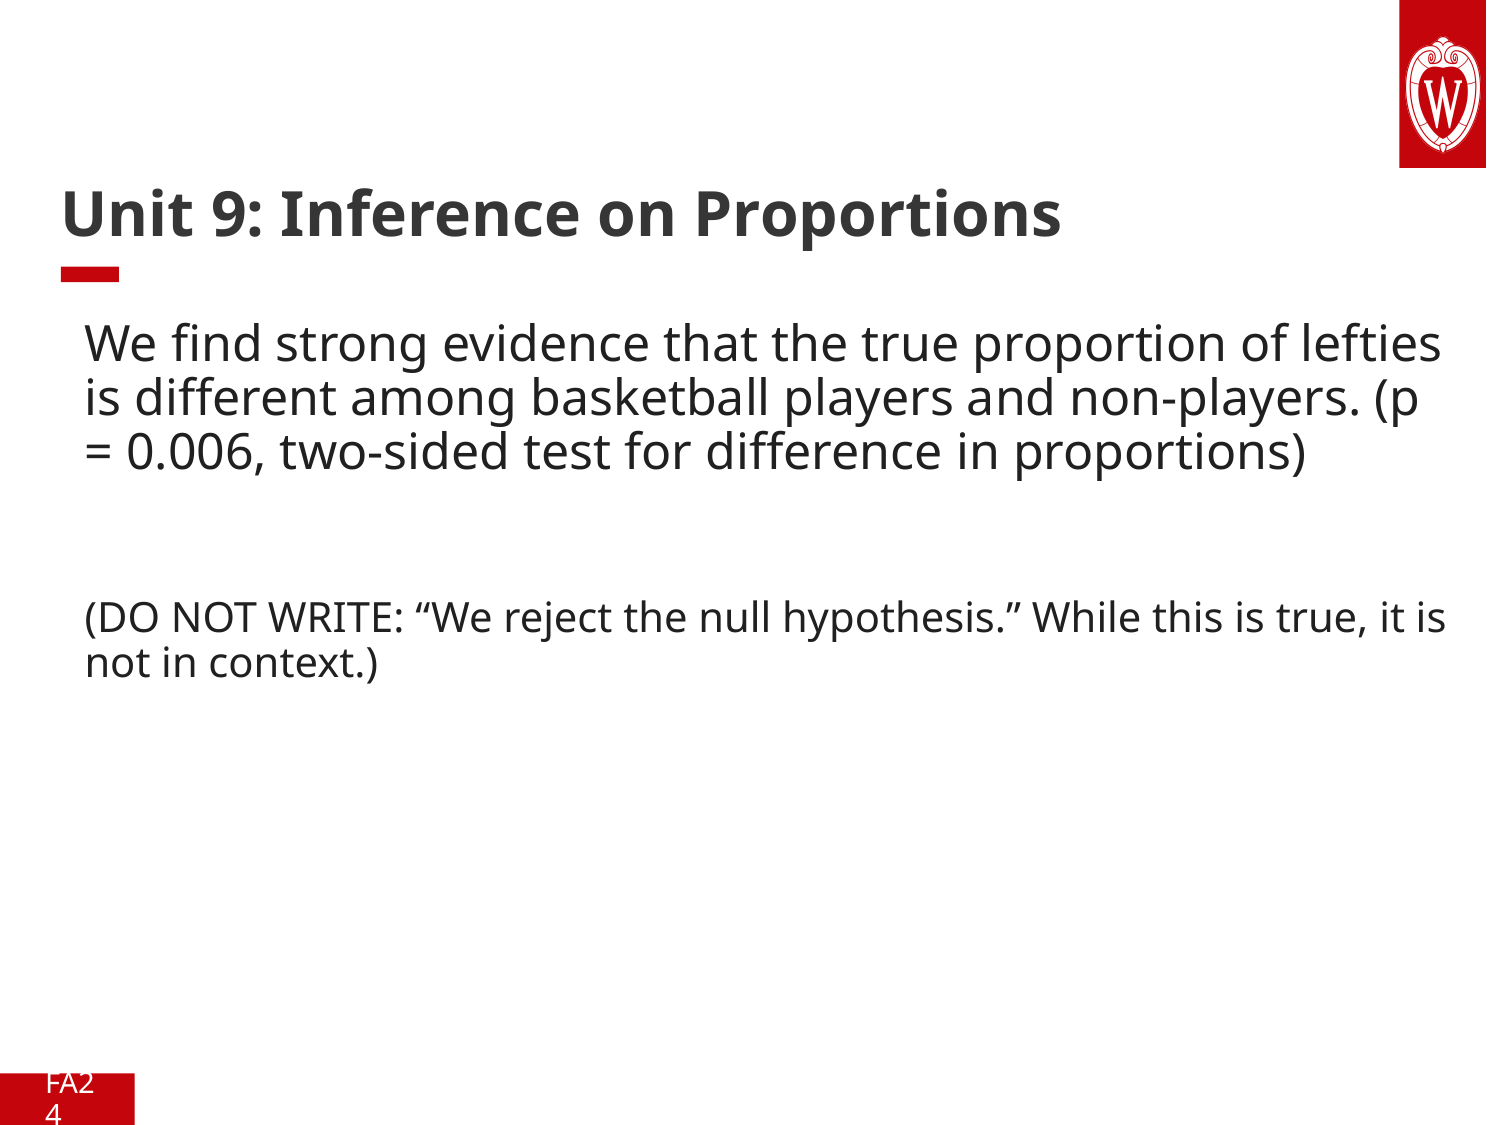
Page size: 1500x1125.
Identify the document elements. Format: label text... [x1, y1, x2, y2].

picture [1405, 36, 1481, 154]
title Unit 9: Inference on Proportions [60, 75, 1374, 250]
list We find strong evidence that the true proportion of lefties is different among basketball players and non-players. (p = 0.006, two-sided test for difference in proportions) (DO NOT WRITE: “We reject the null hypothesis.” While this is true, it is not in context.) [28, 310, 1472, 1125]
list FA24 [0, 1073, 135, 1125]
